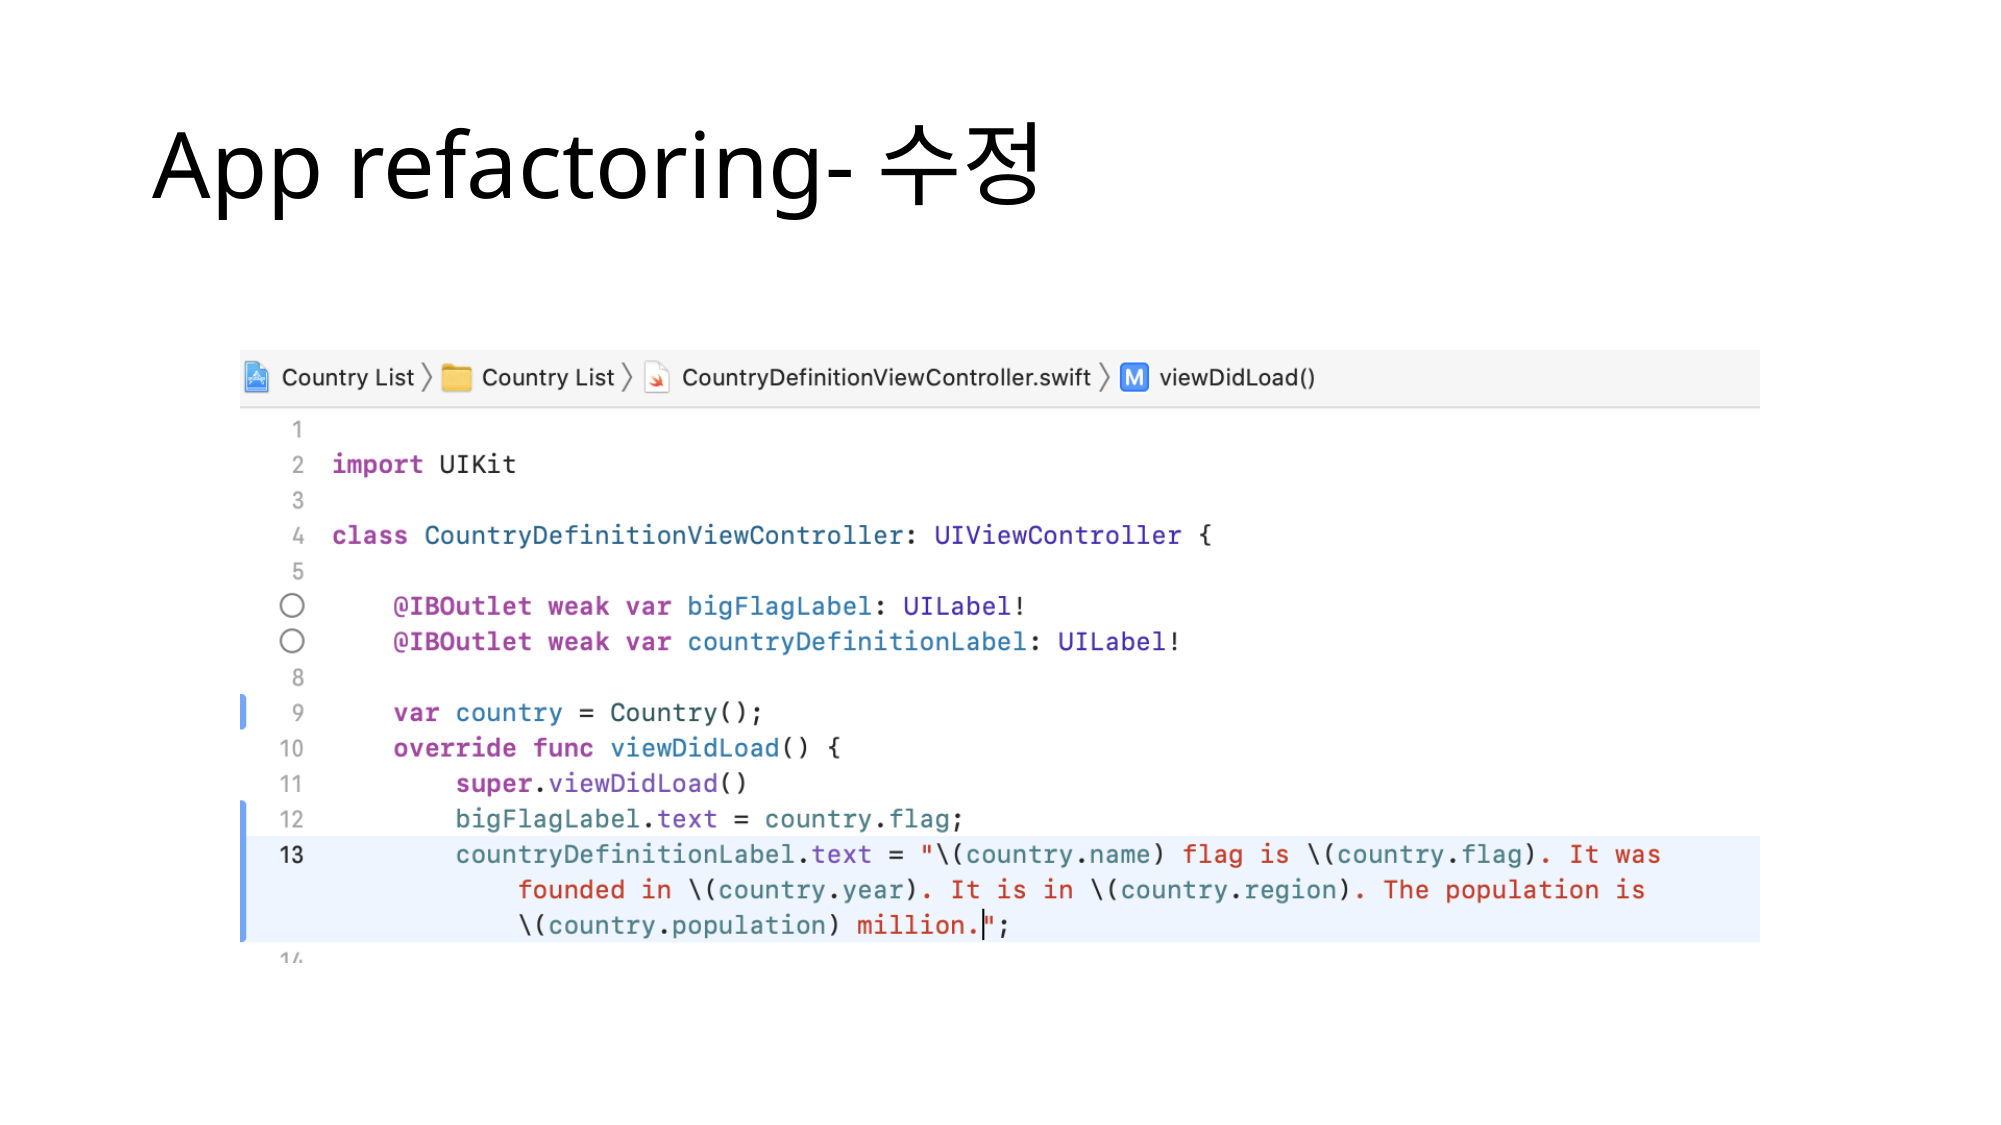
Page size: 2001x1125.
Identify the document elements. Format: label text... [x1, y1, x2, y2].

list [240, 350, 1760, 963]
title App refactoring-수정 [137, 59, 1863, 278]
